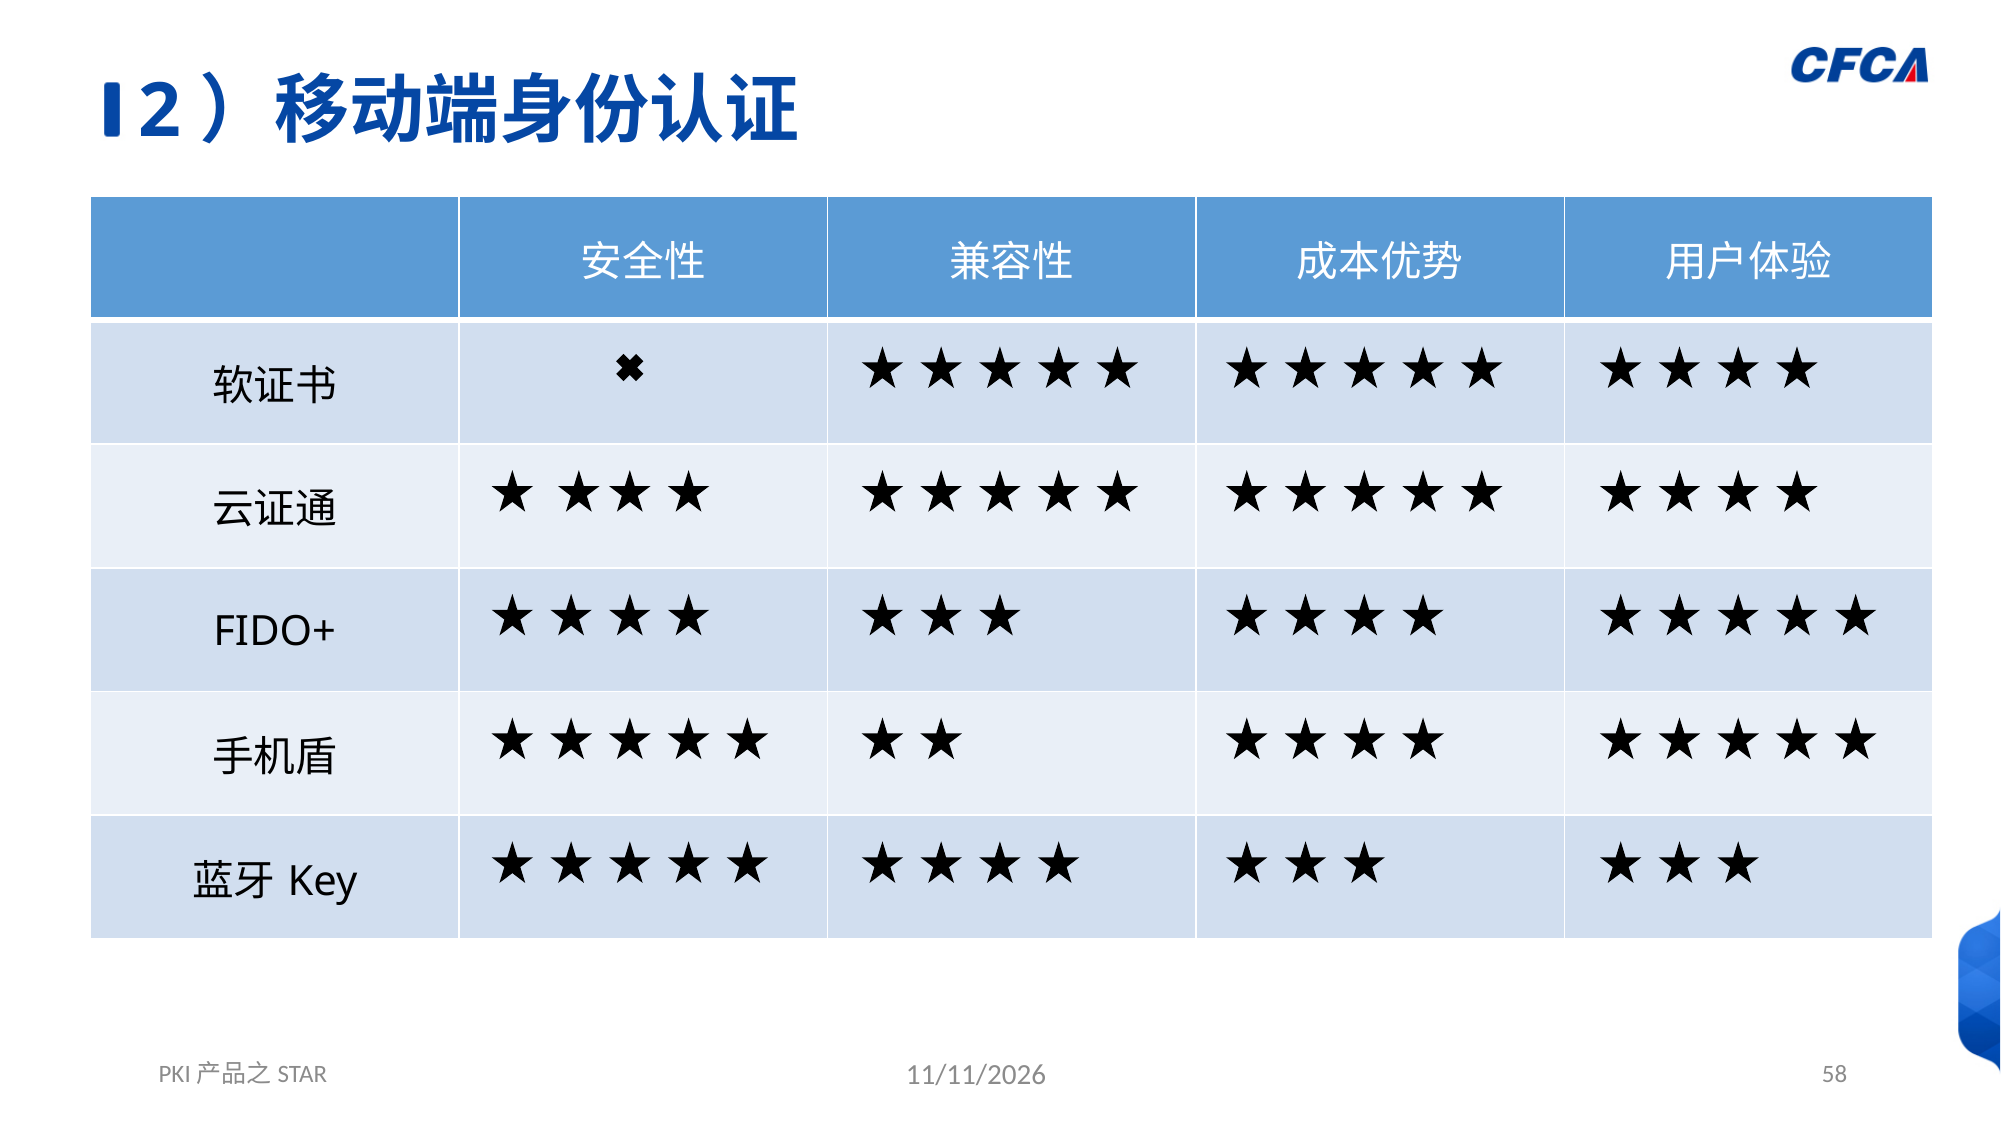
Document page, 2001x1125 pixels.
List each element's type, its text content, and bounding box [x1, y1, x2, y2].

table_cell FIDO+ [91, 569, 458, 691]
text_box [1717, 593, 1759, 636]
table_cell [1197, 569, 1564, 691]
text_box [979, 841, 1021, 883]
footer PKI产品之STAR [123, 1042, 363, 1103]
text_box [609, 841, 651, 883]
text_box [1461, 470, 1503, 512]
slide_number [890, 1042, 1068, 1103]
text_box [1225, 470, 1268, 512]
table_cell [460, 816, 827, 938]
table_cell [1565, 445, 1932, 567]
text_box [1776, 717, 1818, 760]
text_box [1599, 346, 1642, 388]
text_box [979, 593, 1021, 636]
text_box [1402, 593, 1444, 636]
picture [0, 0, 2001, 1125]
text_box [1717, 346, 1759, 388]
table_cell [1197, 323, 1564, 443]
text_box [920, 717, 962, 760]
text_box [1658, 593, 1701, 636]
text_box [979, 346, 1021, 388]
text_box [667, 841, 710, 883]
table_cell [460, 569, 827, 691]
text_box [861, 346, 904, 388]
text_box [1343, 717, 1386, 760]
text_box [1776, 593, 1818, 636]
text_box [1599, 470, 1642, 512]
text_box [609, 593, 651, 636]
table_header [91, 197, 458, 317]
text_box [920, 593, 962, 636]
table_cell [828, 569, 1195, 691]
table_cell [1565, 569, 1932, 691]
table_cell [828, 323, 1195, 443]
text_box [920, 346, 962, 388]
text_box [1037, 470, 1080, 512]
table_cell [1565, 323, 1932, 443]
table_cell [460, 445, 827, 567]
text_box [861, 841, 904, 883]
text_box [558, 470, 600, 512]
table_cell 手机盾 [91, 692, 458, 814]
text_box [491, 717, 534, 760]
text_box [667, 593, 710, 636]
text_box [491, 841, 534, 883]
table_cell [828, 445, 1195, 567]
text_box [1225, 593, 1268, 636]
text_box [1717, 470, 1759, 512]
text_box [1834, 593, 1877, 636]
text_box [1461, 346, 1503, 388]
table_header 兼容性 [828, 197, 1195, 317]
text_box [1284, 717, 1327, 760]
text_box [491, 593, 534, 636]
text_box [1343, 593, 1386, 636]
text_box [491, 470, 534, 512]
text_box [609, 717, 651, 760]
text_box [1343, 470, 1386, 512]
table_cell [1565, 692, 1932, 814]
table_cell [1565, 816, 1932, 938]
table_cell [1197, 692, 1564, 814]
text_box [1284, 593, 1327, 636]
text_box [1284, 346, 1327, 388]
text_box [1658, 841, 1701, 883]
text_box [1658, 470, 1701, 512]
text_box [667, 470, 710, 512]
text_box [979, 470, 1021, 512]
table_cell [828, 692, 1195, 814]
text_box [920, 841, 962, 883]
text_box [1599, 593, 1642, 636]
text_box [1717, 717, 1759, 760]
text_box [1717, 841, 1759, 883]
text_box [1343, 346, 1386, 388]
table_header 用户体验 [1565, 197, 1932, 317]
text_box [616, 353, 644, 382]
text_box [920, 470, 962, 512]
text_box [1037, 841, 1080, 883]
text_box [1037, 346, 1080, 388]
text_box [726, 841, 769, 883]
text_box [1776, 470, 1818, 512]
table_header 成本优势 [1197, 197, 1564, 317]
table_cell [1197, 816, 1564, 938]
text_box [861, 593, 904, 636]
text_box [1225, 841, 1268, 883]
table_cell 软证书 [91, 323, 458, 443]
text_box [1834, 717, 1877, 760]
table_cell [460, 692, 827, 814]
text_box [1599, 841, 1642, 883]
text_box [1096, 470, 1139, 512]
text_box [550, 717, 592, 760]
text_box [861, 717, 904, 760]
text_box [609, 470, 651, 512]
table_cell 蓝牙Key [91, 816, 458, 938]
text_box [550, 593, 592, 636]
title 2）移动端身份认证 [123, 73, 1773, 152]
text_box [1599, 717, 1642, 760]
table_cell [460, 323, 827, 443]
table_cell [1197, 445, 1564, 567]
text_box [1343, 841, 1386, 883]
text_box [1658, 346, 1701, 388]
text_box [1402, 346, 1444, 388]
table_cell 云证通 [91, 445, 458, 567]
text_box [861, 470, 904, 512]
text_box [1284, 841, 1327, 883]
text_box [1776, 346, 1818, 388]
text_box [1225, 346, 1268, 388]
table_cell [828, 816, 1195, 938]
text_box [1096, 346, 1139, 388]
text_box [1402, 470, 1444, 512]
text_box [550, 841, 592, 883]
text_box [1284, 470, 1327, 512]
text_box [1225, 717, 1268, 760]
text_box [1402, 717, 1444, 760]
table_header 安全性 [460, 197, 827, 317]
text_box [667, 717, 710, 760]
text_box [726, 717, 769, 760]
text_box [1658, 717, 1701, 760]
slide_number 58 [1412, 1042, 1863, 1103]
